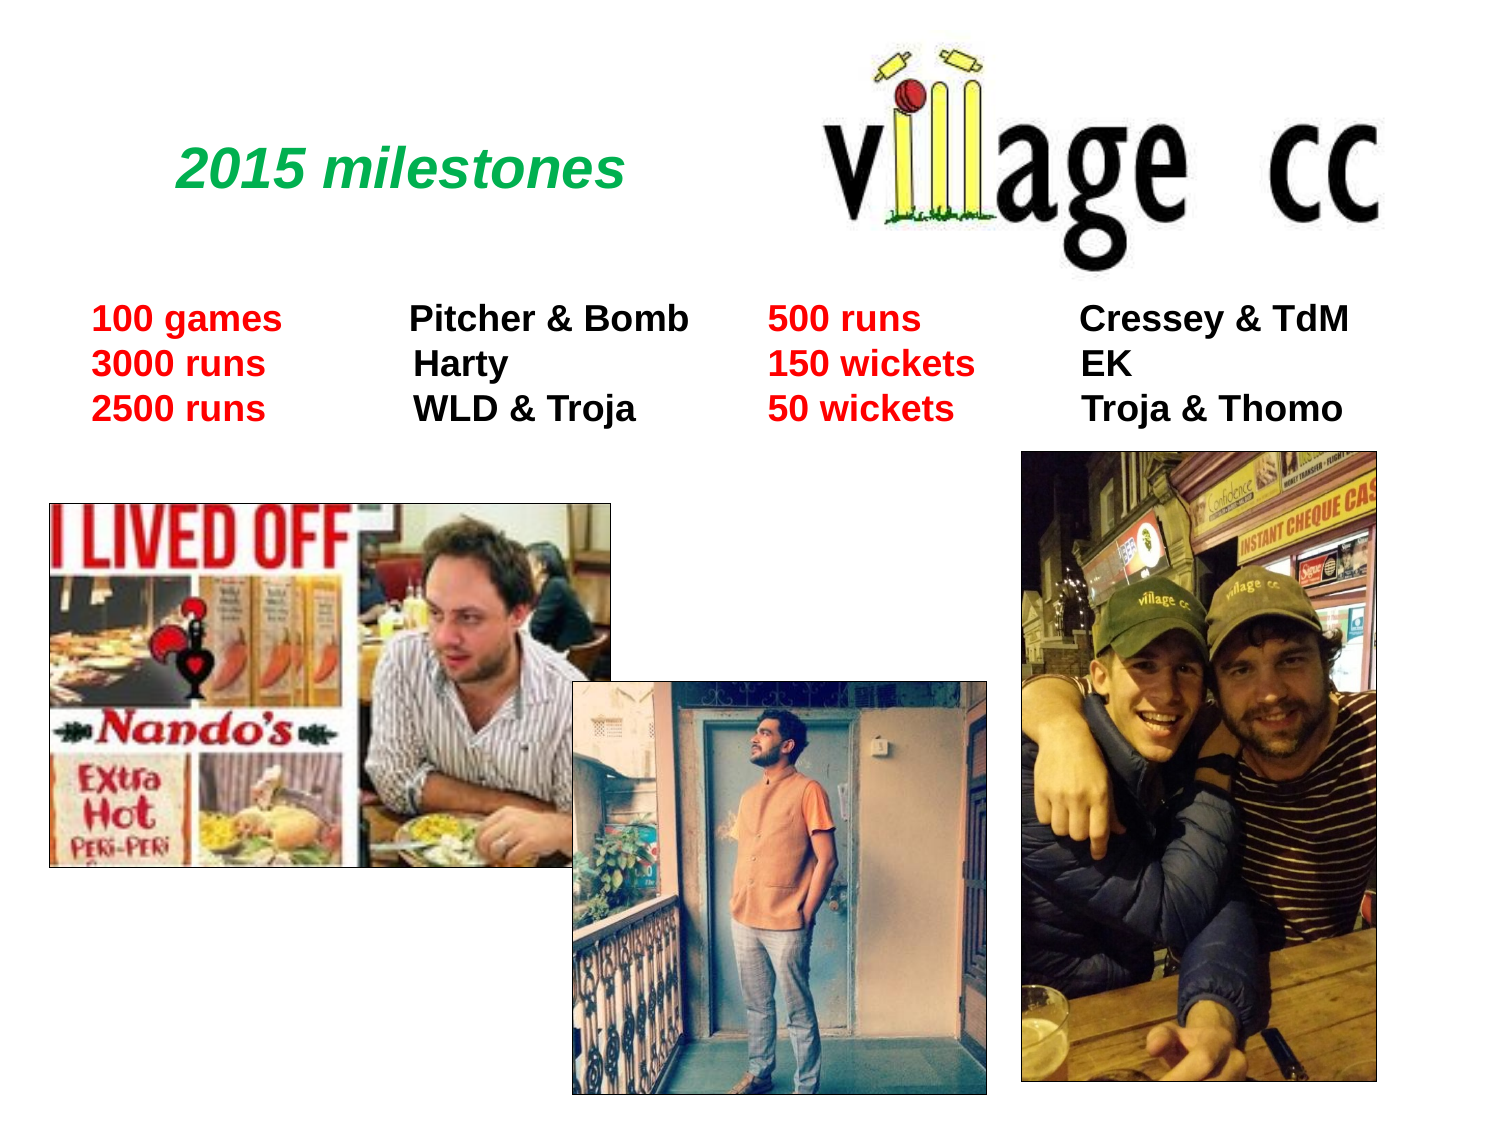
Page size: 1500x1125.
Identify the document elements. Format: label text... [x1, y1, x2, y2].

title 2015 milestones [100, 36, 703, 286]
text_box 500 runs Cressey & TdM 150 wickets EK 50 wickets Troja & Thomo [752, 286, 1412, 437]
text_box 100 games Pitcher & Bomb 3000 runs Harty 2500 runs WLD & Troja [76, 286, 1412, 622]
picture [49, 503, 987, 1095]
picture [796, 30, 1403, 289]
picture [1021, 450, 1377, 1082]
